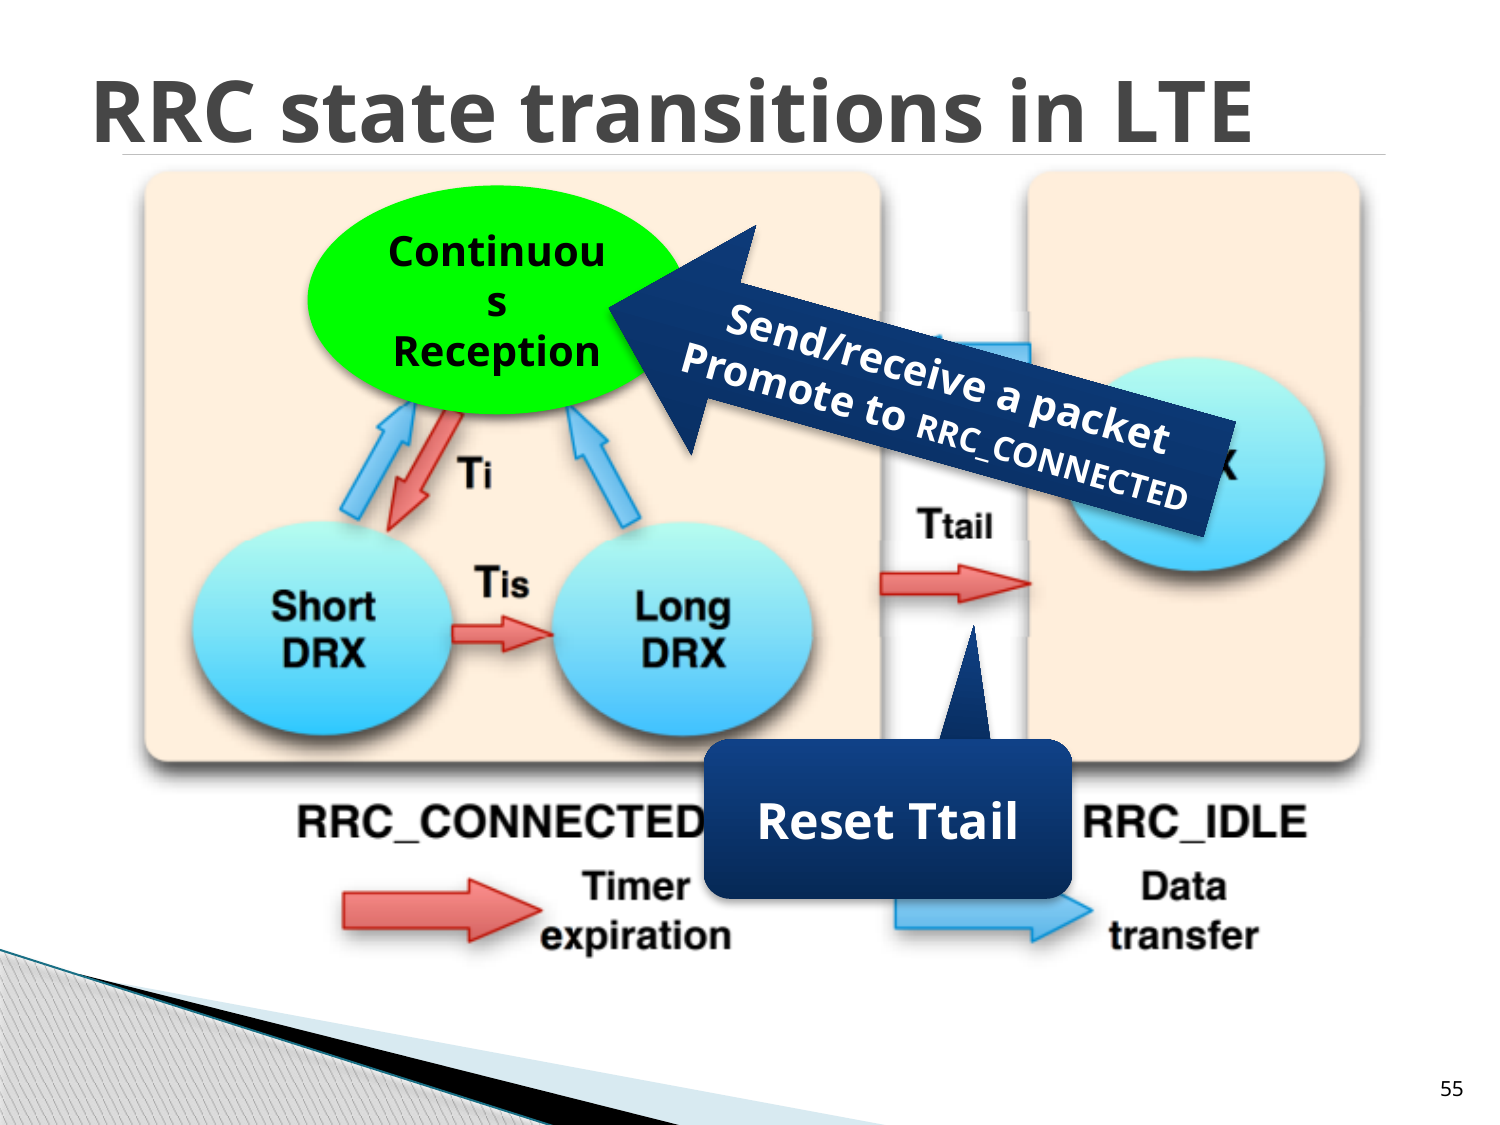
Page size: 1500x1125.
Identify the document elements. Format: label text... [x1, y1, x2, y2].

table_header [105, 985, 542, 1125]
title RRC state transitions in LTE [75, 45, 1425, 153]
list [7, 153, 1500, 975]
slide_number 55 [1418, 1051, 1479, 1112]
